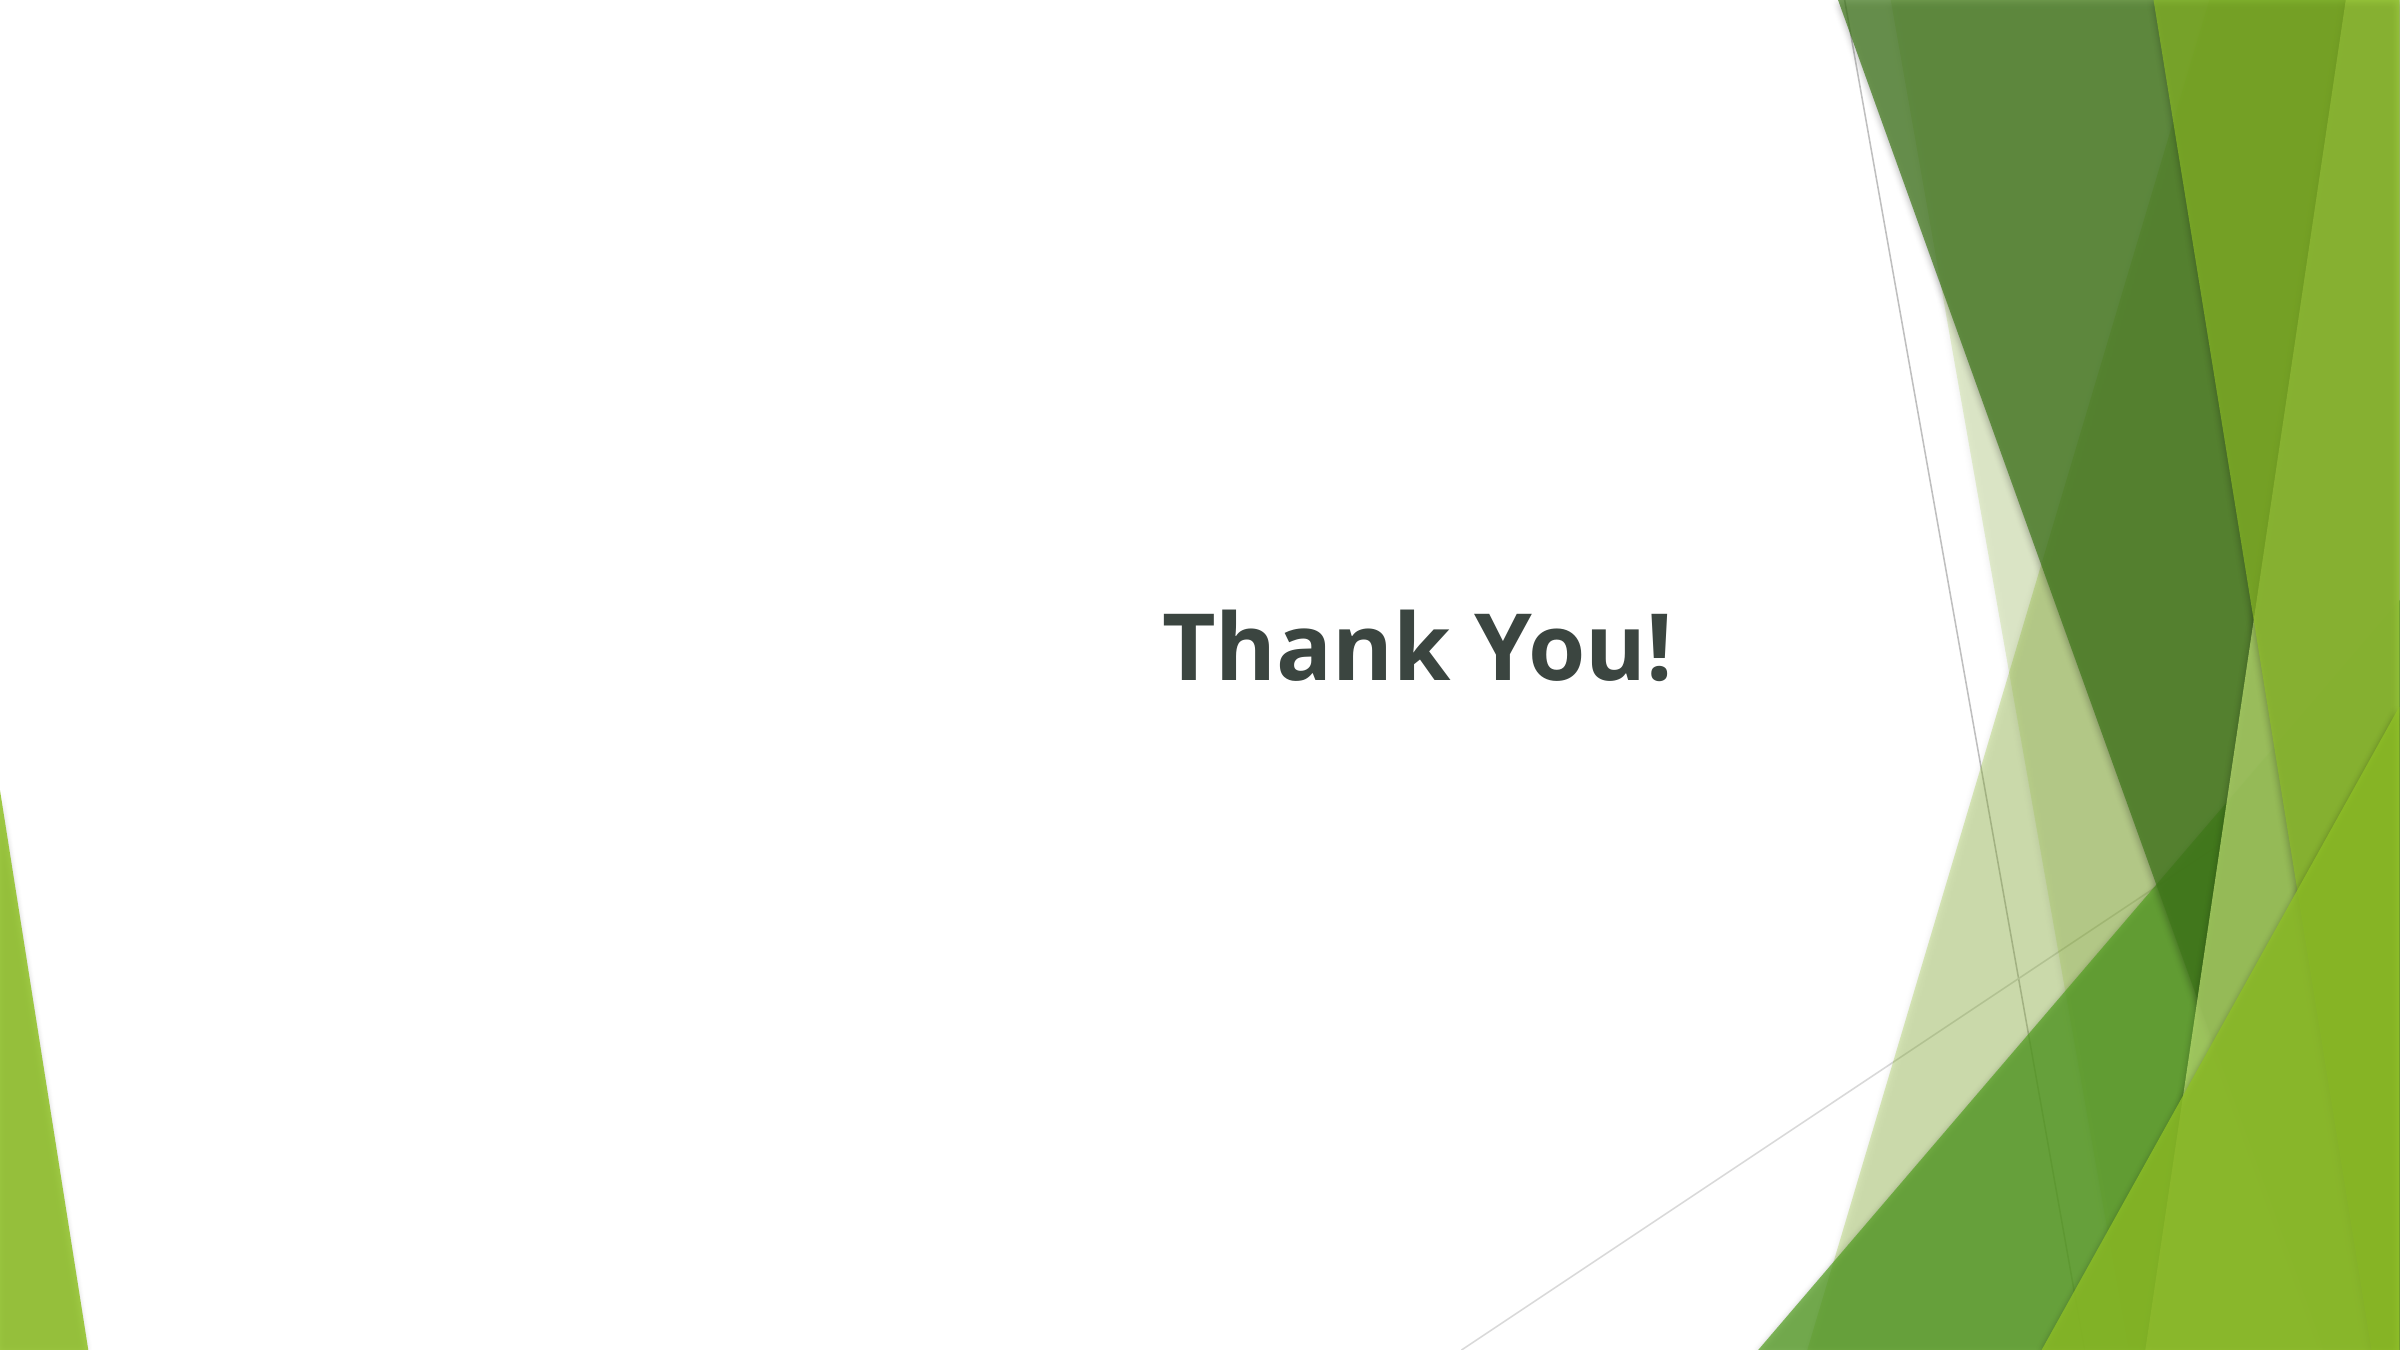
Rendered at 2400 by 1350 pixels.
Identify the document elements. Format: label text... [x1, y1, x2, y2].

text_box [130, 957, 2270, 1018]
text_box [130, 264, 2270, 325]
text_box [130, 366, 2270, 426]
text_box [130, 754, 2270, 815]
text_box Thank You! [130, 582, 1496, 700]
text_box [130, 856, 2270, 916]
text_box [130, 1059, 2270, 1119]
text_box [130, 467, 2270, 528]
